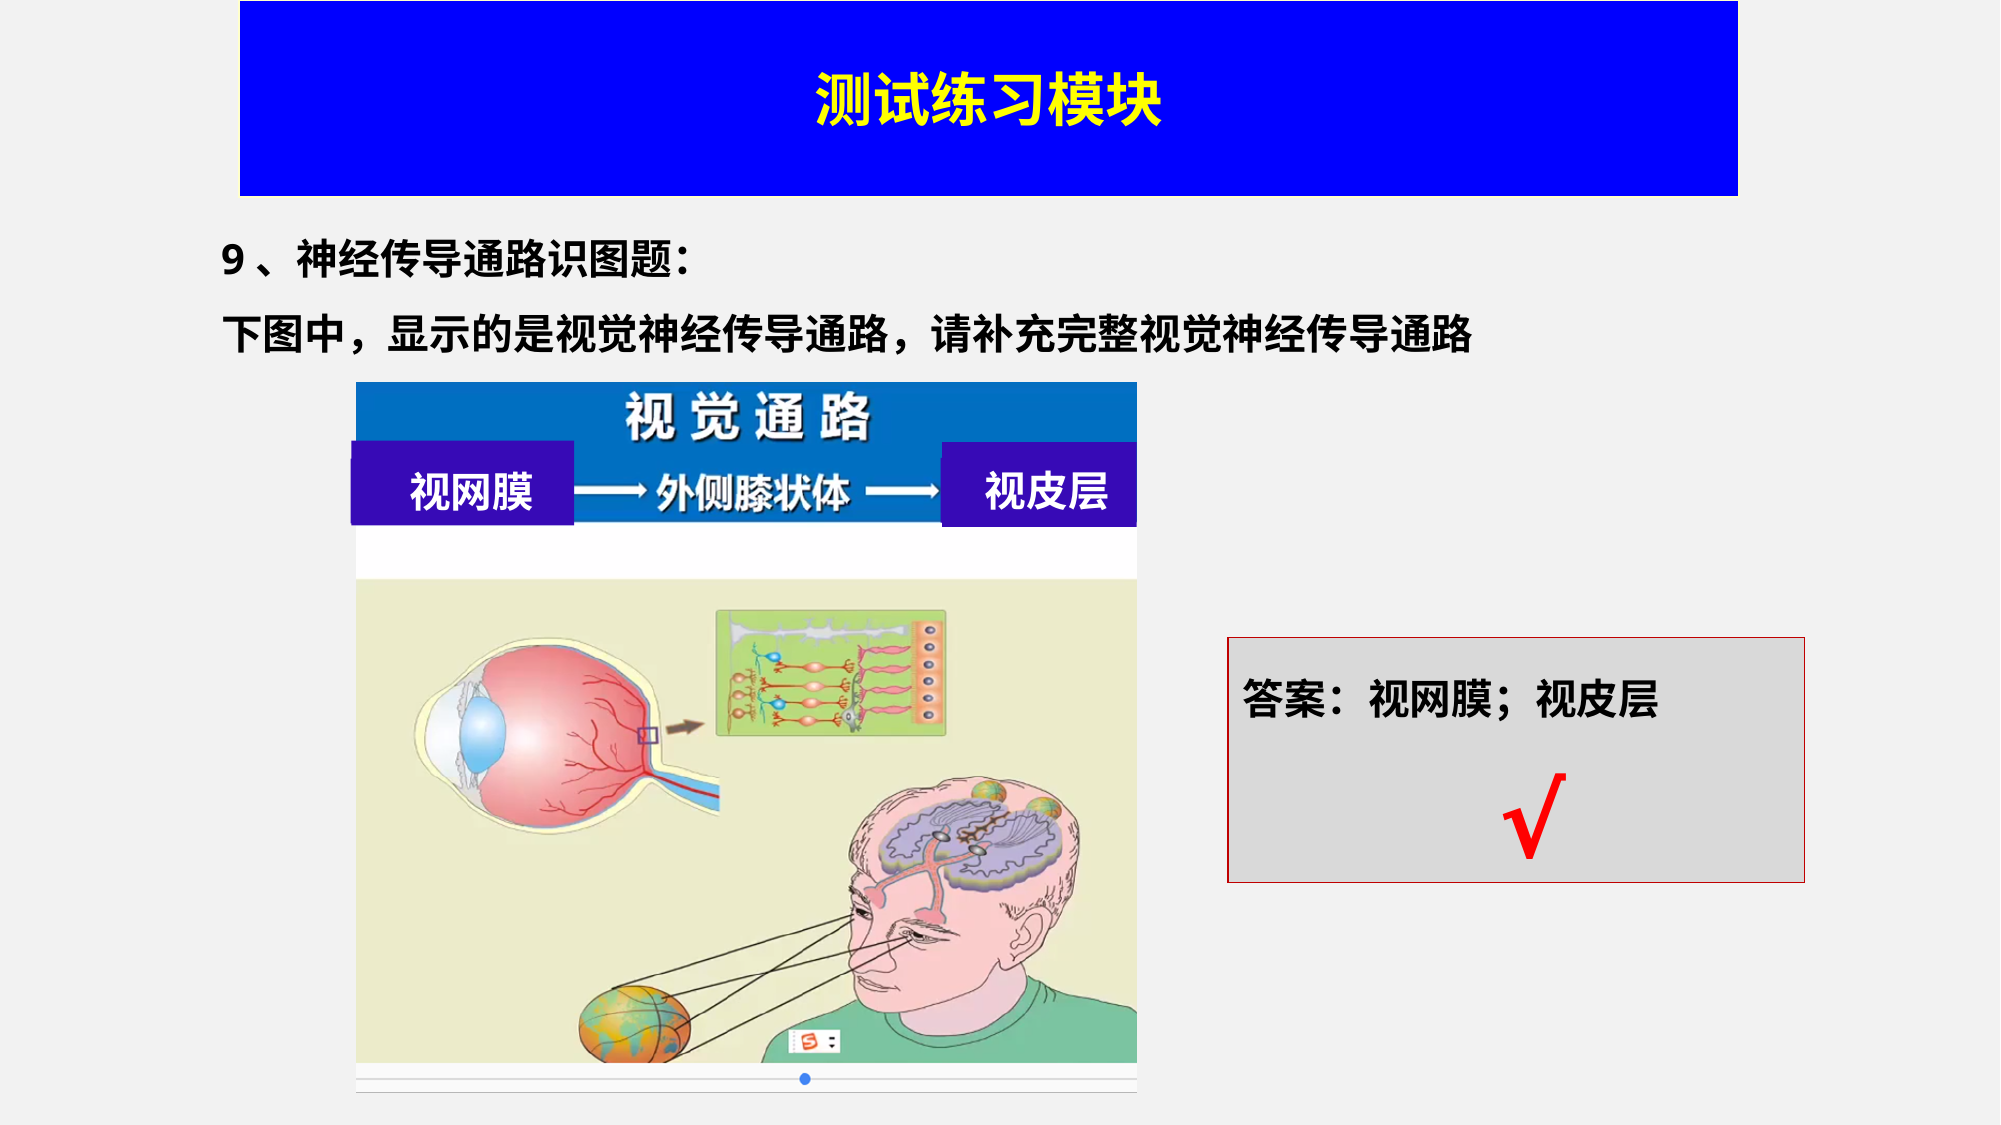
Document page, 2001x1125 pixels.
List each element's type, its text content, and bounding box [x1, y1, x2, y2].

picture [356, 382, 1137, 1093]
text_box 9、神经传导通路识图题： 下图中，显示的是视觉神经传导通路，请补充完整视觉神经传导通路 [206, 200, 1808, 366]
text_box 视网膜 [350, 458, 356, 524]
text_box ？ [351, 440, 356, 458]
text_box 答案：视网膜；视皮层 √ [1228, 637, 1805, 883]
text_box 测试练习模块 [238, 0, 1739, 197]
